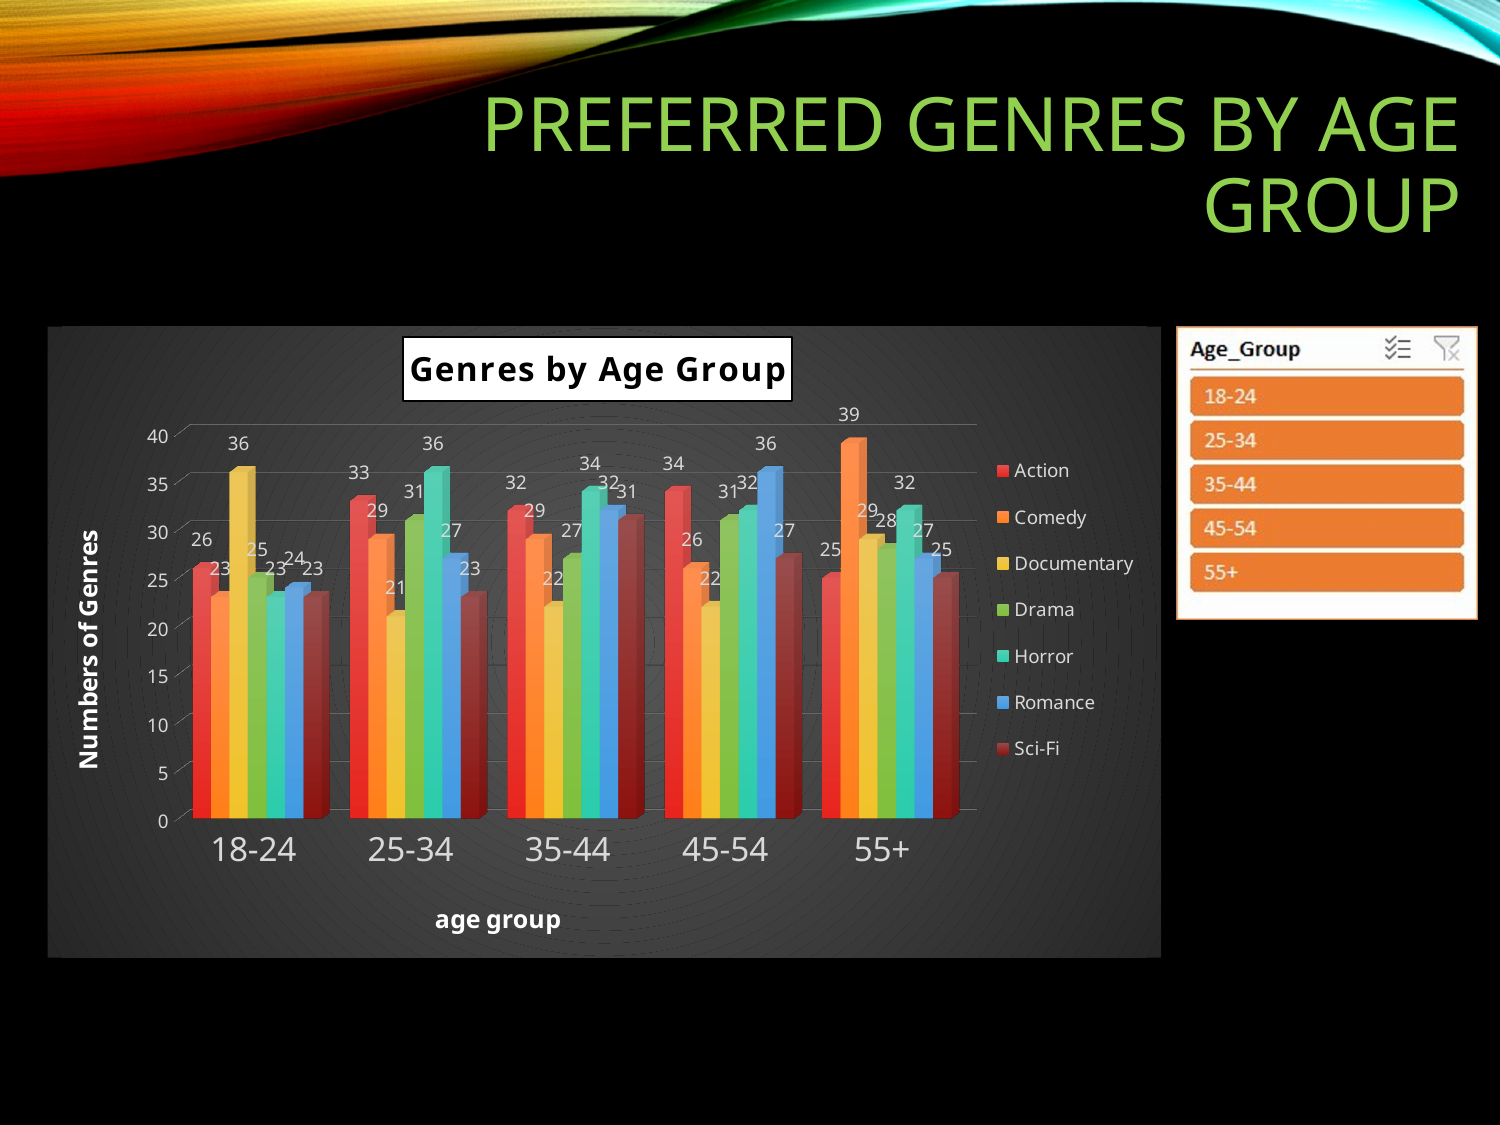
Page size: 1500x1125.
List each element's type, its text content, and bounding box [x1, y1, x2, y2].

title Preferred Genres by Age Group [430, 61, 1478, 274]
chart [47, 326, 1162, 958]
picture [1176, 326, 1478, 620]
picture [0, 0, 1500, 178]
